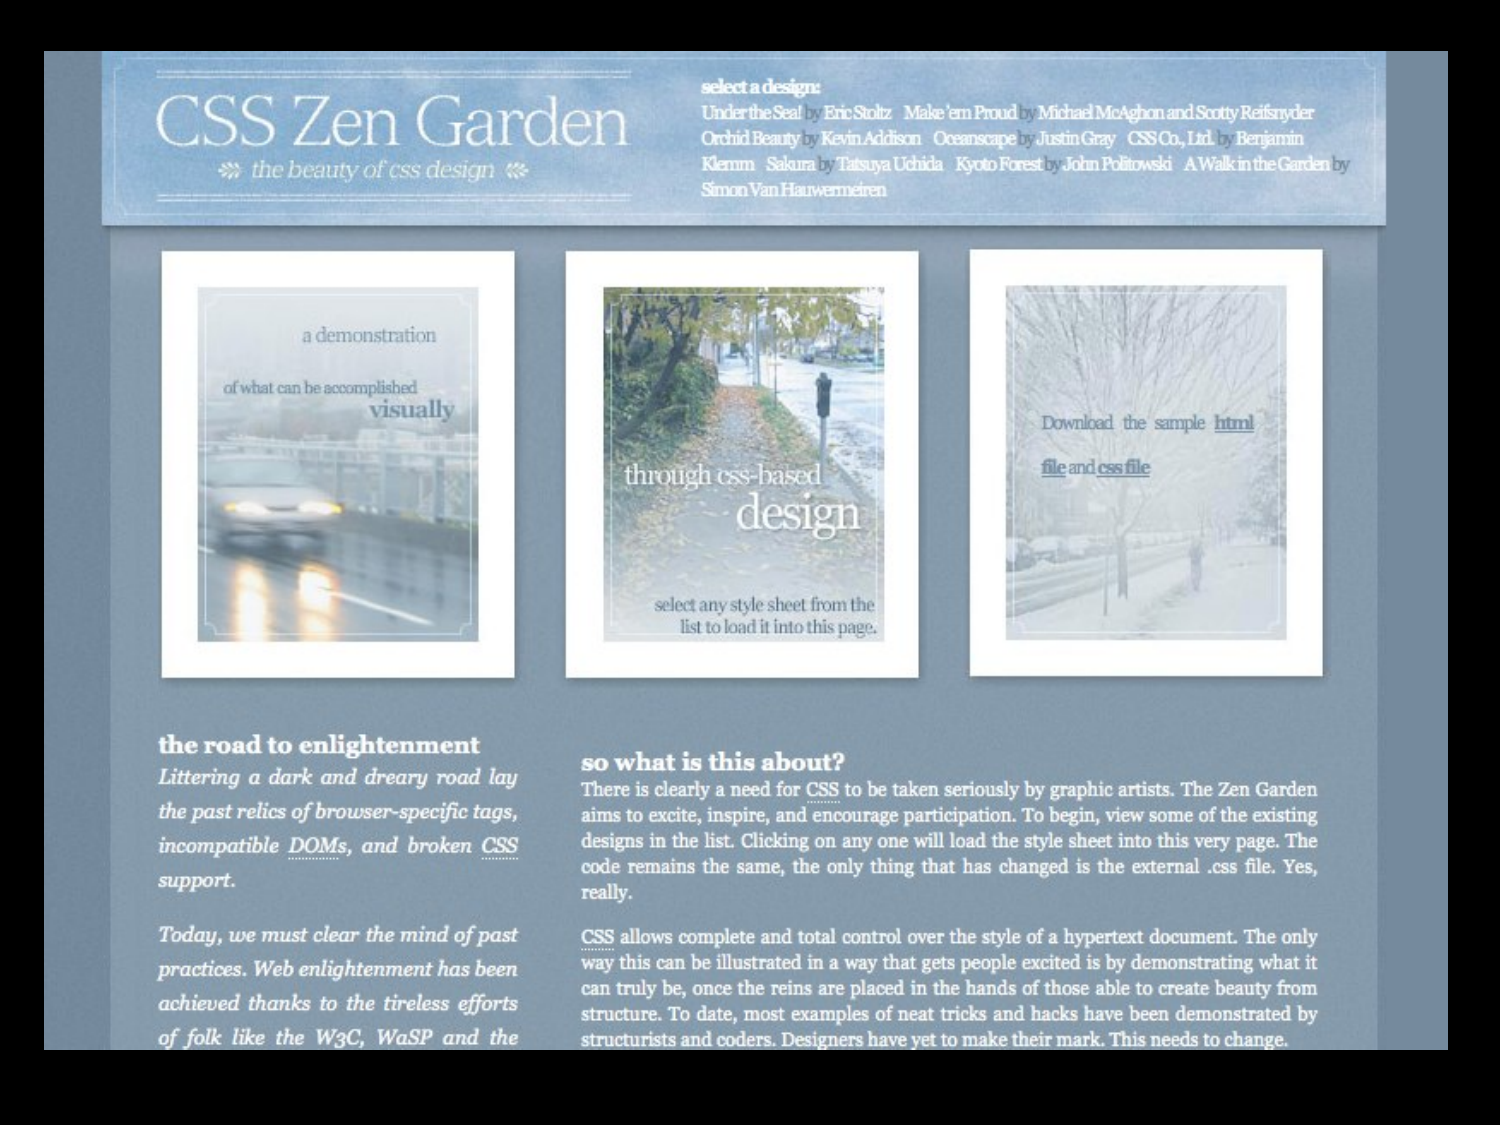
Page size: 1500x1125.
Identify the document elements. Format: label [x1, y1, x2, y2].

picture [44, 51, 1449, 1051]
